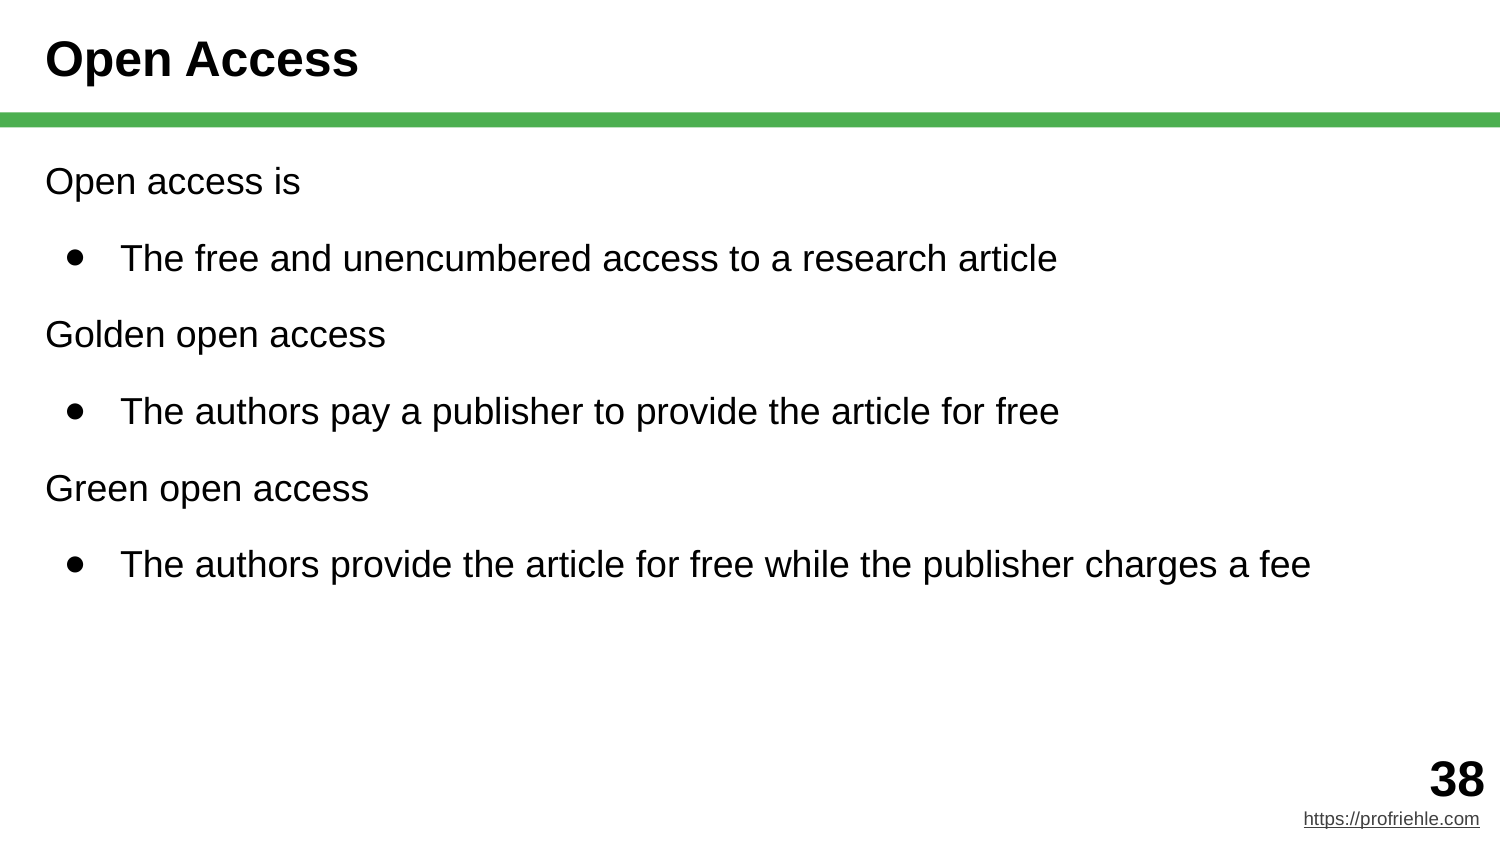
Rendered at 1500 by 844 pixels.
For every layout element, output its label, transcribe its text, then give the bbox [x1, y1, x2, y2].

list Open access is The free and unencumbered access to a research article Golden open access The authors pay a publisher to provide the article for free Green open access The authors provide the article for free while the publisher charges a fee [45, 150, 1455, 825]
title Open Access [0, 0, 1500, 113]
slide_number ‹#› https://profriehle.com [1200, 724, 1500, 844]
